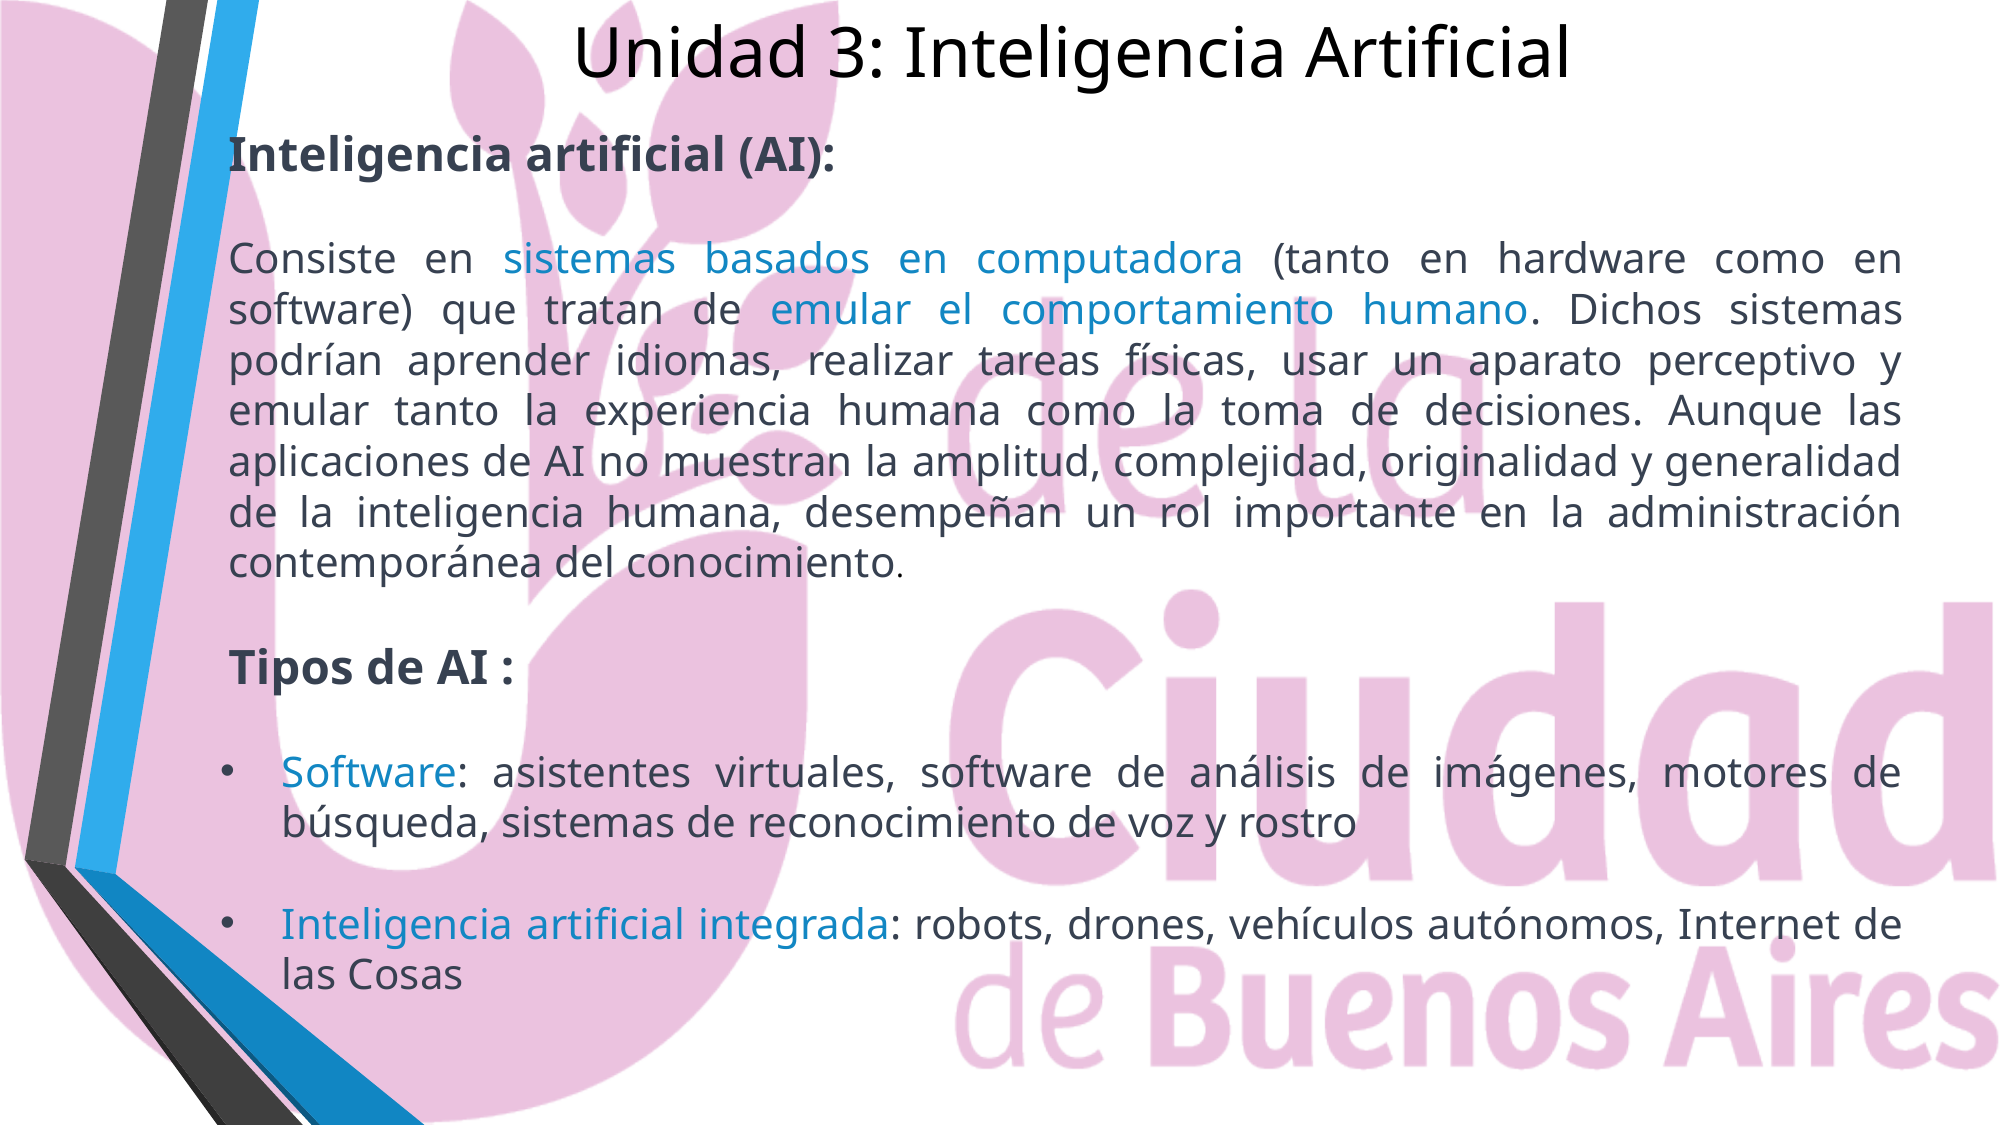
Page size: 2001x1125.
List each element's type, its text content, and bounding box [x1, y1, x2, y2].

list Inteligencia artificial (AI): Consiste en sistemas basados en computadora (tanto en hardware como en software) que tratan de emular el comportamiento humano. Dichos sistemas podrían aprender idiomas, realizar tareas físicas, usar un aparato perceptivo y emular tanto la experiencia humana como la toma de decisiones. Aunque las aplicaciones de AI no muestran la amplitud, complejidad, originalidad y generalidad de la inteligencia humana, desempeñan un rol importante en la administración contemporánea del conocimiento. Tipos de AI : Software: asistentes virtuales, software de análisis de imágenes, motores de búsqueda, sistemas de reconocimiento de voz y rostro Inteligencia artificial integrada: robots, drones, vehículos autónomos, Internet de las Cosas [200, 116, 1920, 1009]
title Unidad 3: Inteligencia Artificial [214, 0, 1859, 100]
